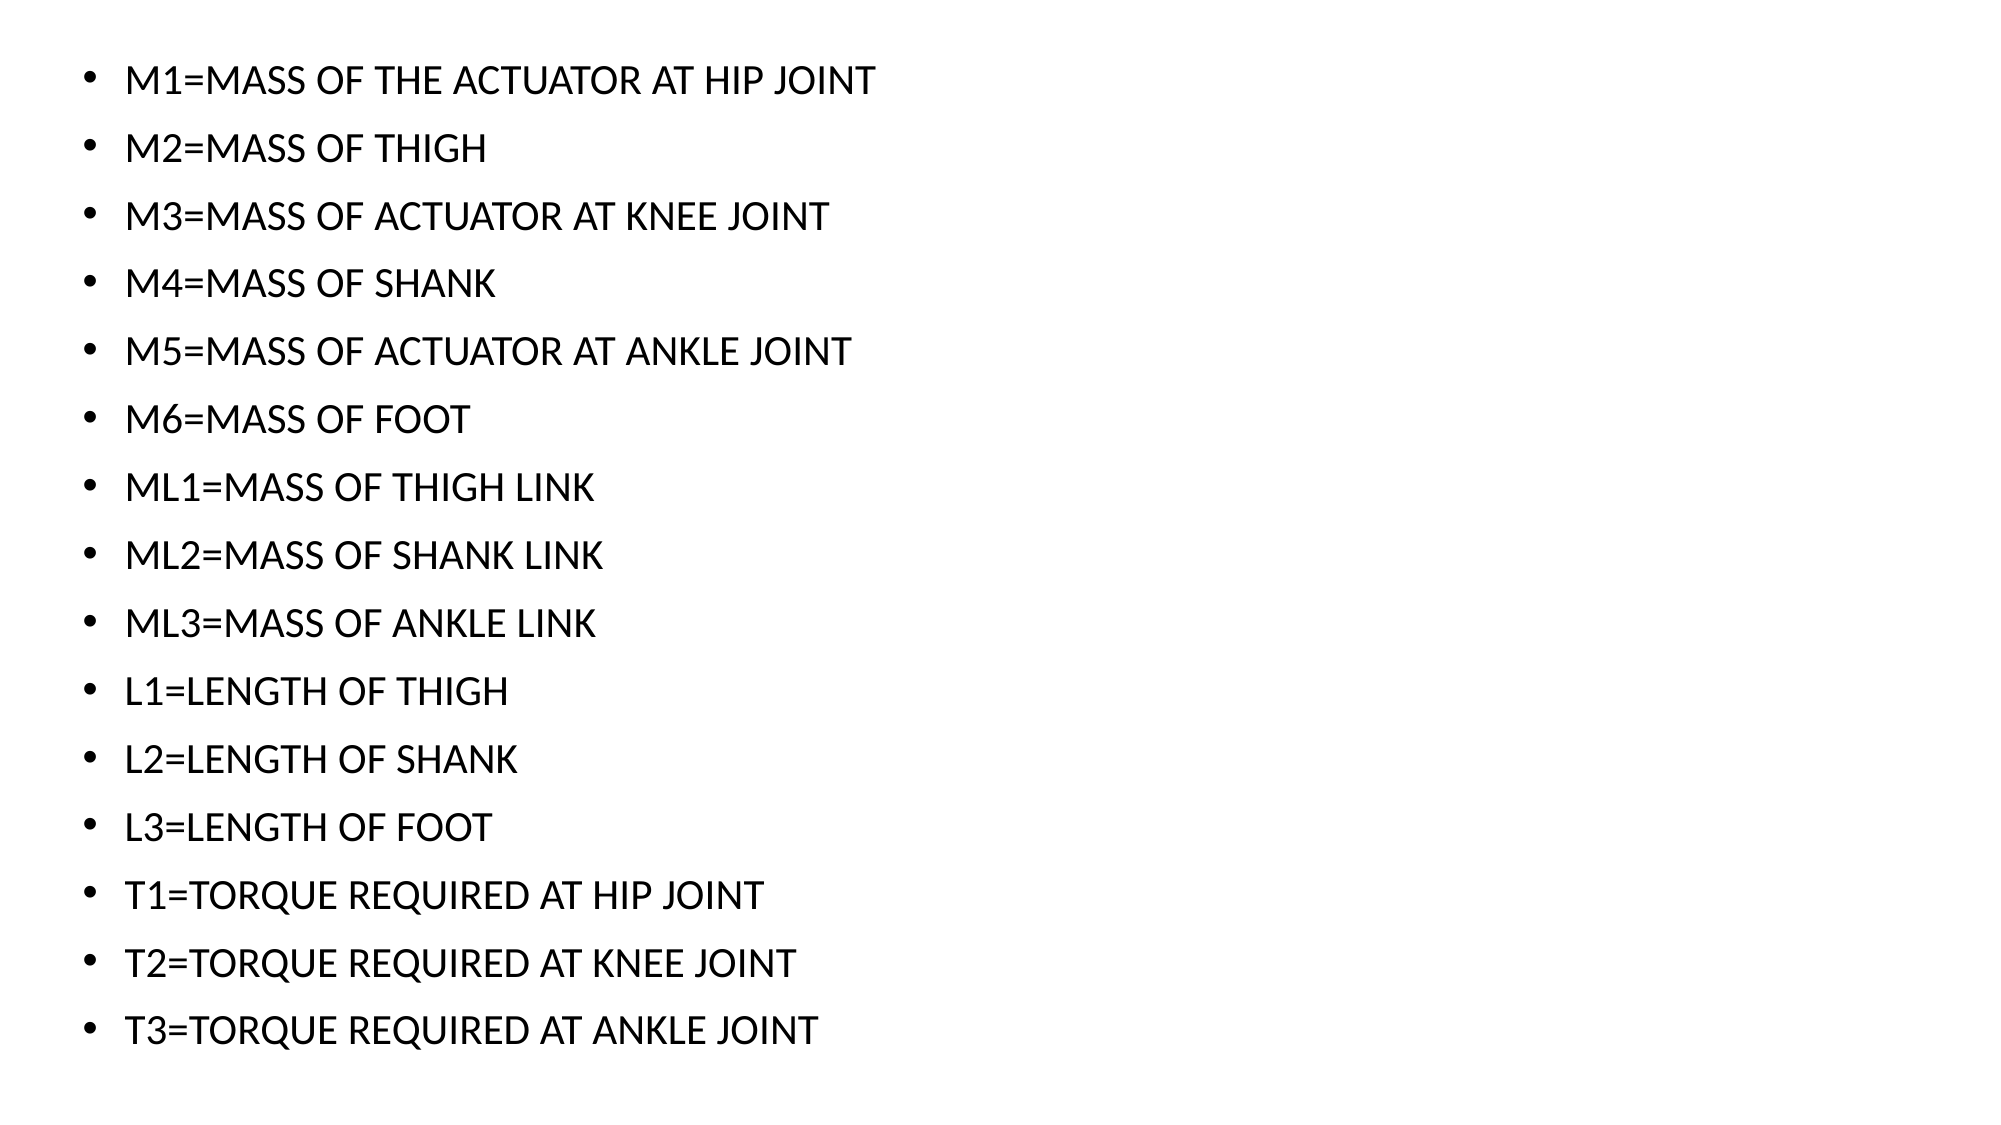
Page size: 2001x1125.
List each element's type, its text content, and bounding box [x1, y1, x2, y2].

list M1=MASS OF THE ACTUATOR AT HIP JOINT M2=MASS OF THIGH M3=MASS OF ACTUATOR AT KNEE JOINT M4=MASS OF SHANK M5=MASS OF ACTUATOR AT ANKLE JOINT M6=MASS OF FOOT ML1=MASS OF THIGH LINK ML2=MASS OF SHANK LINK ML3=MASS OF ANKLE LINK L1=LENGTH OF THIGH L2=LENGTH OF SHANK L3=LENGTH OF FOOT T1=TORQUE REQUIRED AT HIP JOINT T2=TORQUE REQUIRED AT KNEE JOINT T3=TORQUE REQUIRED AT ANKLE JOINT [67, 33, 1798, 1076]
